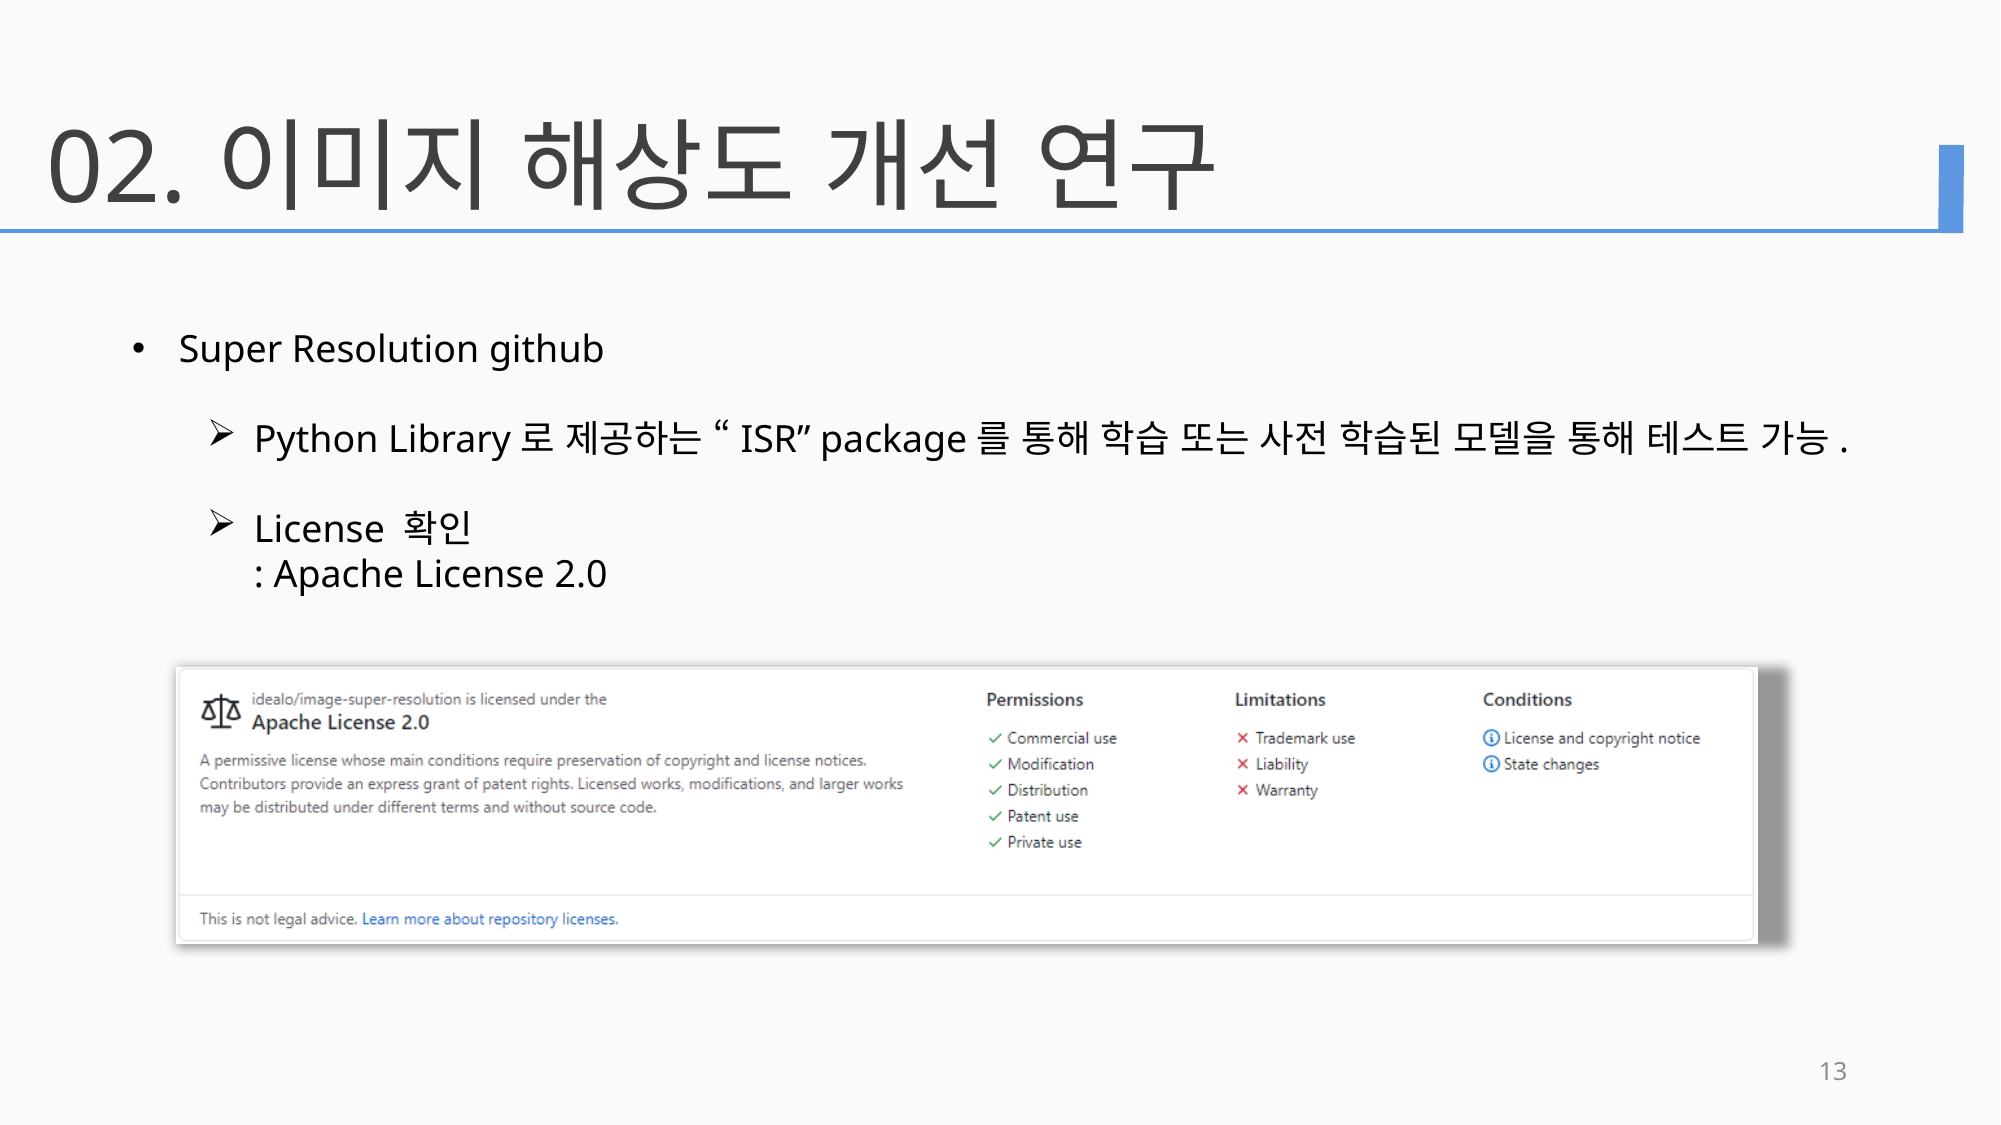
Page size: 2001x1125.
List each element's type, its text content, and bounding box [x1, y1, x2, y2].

slide_number 13 [1412, 1042, 1863, 1103]
text_box 02. [31, 94, 201, 229]
text_box Super Resolution github Python Library로 제공하는 “ISR” package를 통해 학습 또는 사전 학습된 모델을 통해 테스트 가능. License 확인 : Apache License 2.0 [117, 317, 1885, 603]
picture [176, 667, 1758, 944]
text_box 이미지 해상도 개선 연구 [201, 94, 1235, 230]
